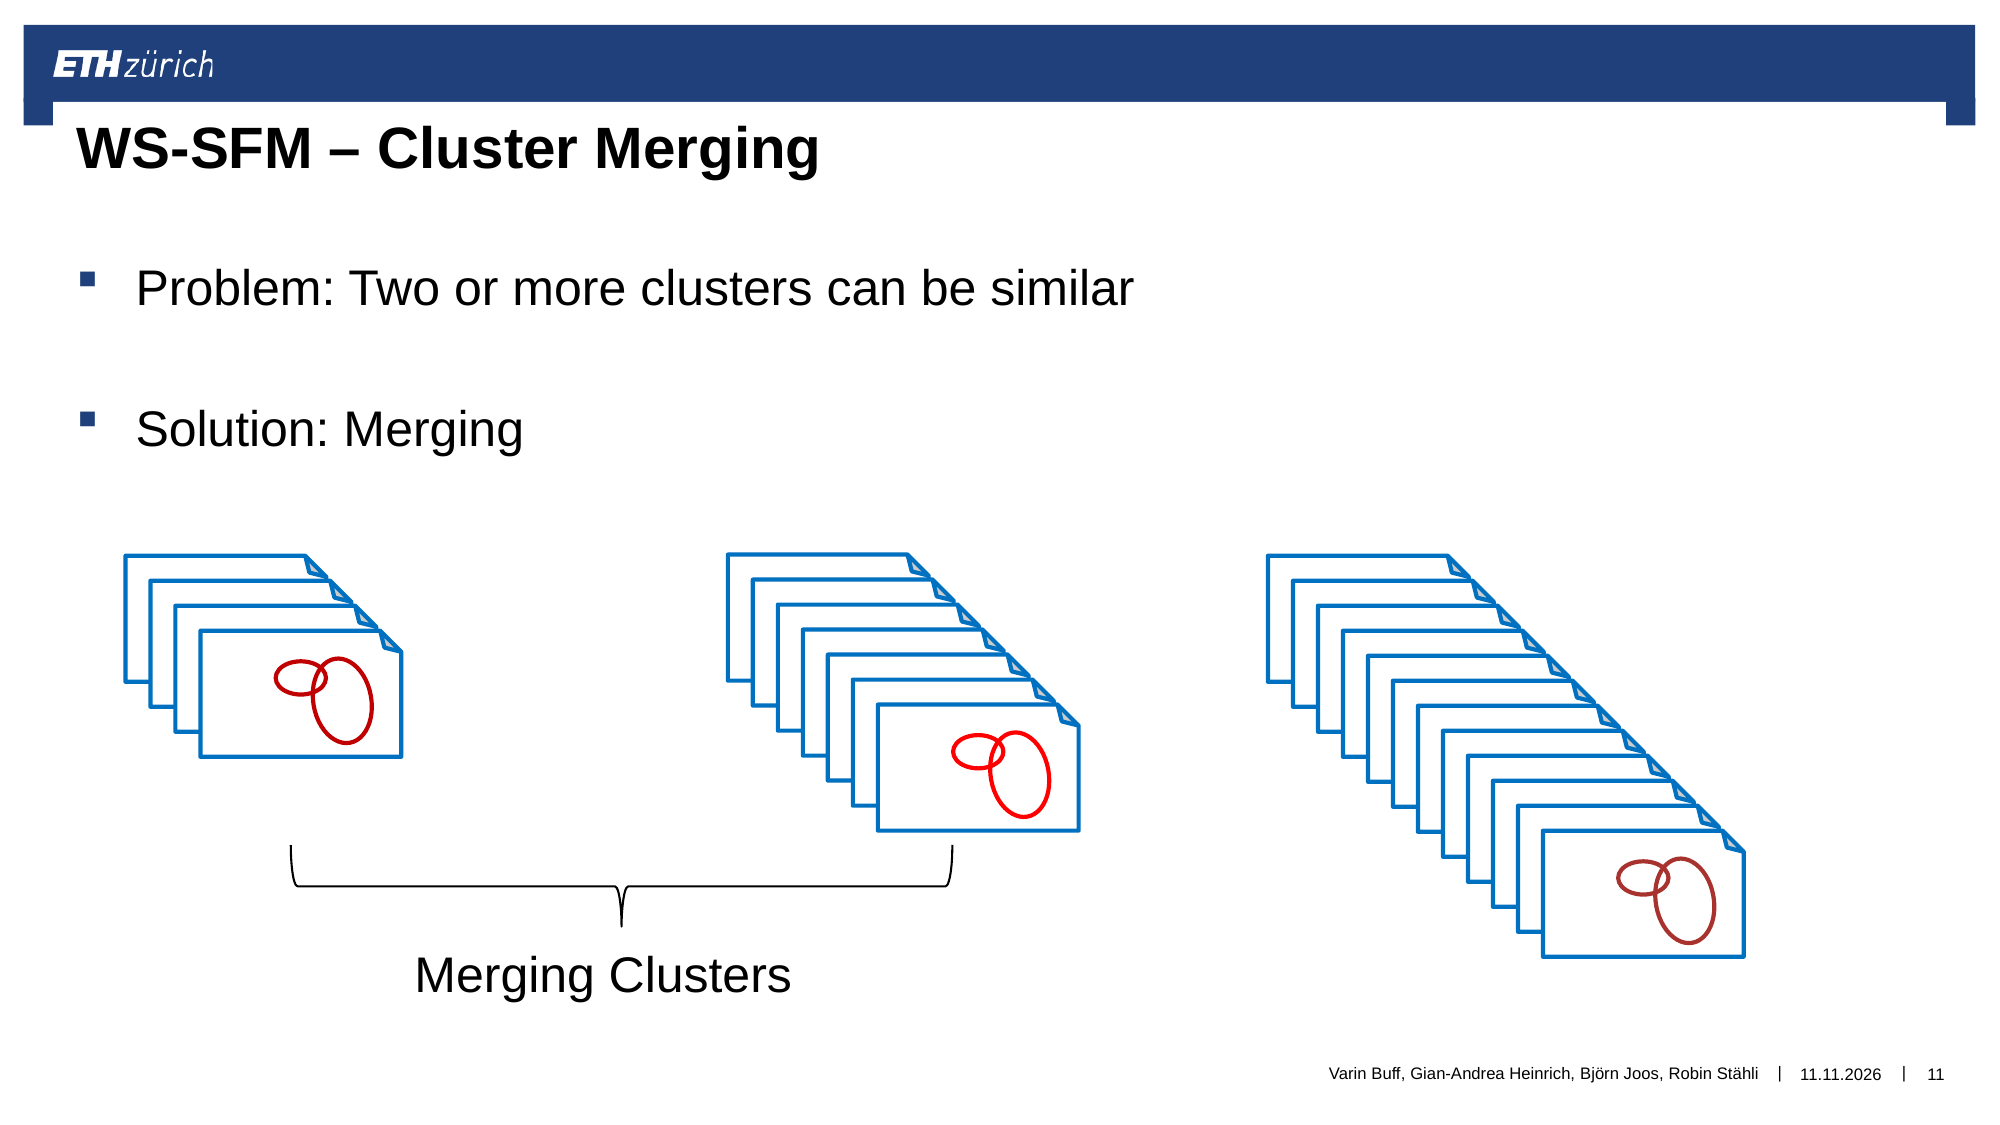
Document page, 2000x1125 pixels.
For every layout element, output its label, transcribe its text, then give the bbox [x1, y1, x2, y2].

text_box [775, 602, 981, 733]
text_box [1515, 803, 1721, 934]
text_box [173, 603, 379, 734]
text_box [1415, 703, 1621, 834]
text_box [1265, 553, 1471, 684]
text_box [273, 659, 320, 697]
text_box [1653, 856, 1717, 946]
list Problem: Two or more clusters can be similar Solution: Merging [53, 262, 1946, 492]
text_box [800, 627, 1006, 758]
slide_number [1790, 1034, 1892, 1112]
text_box [1440, 728, 1646, 859]
text_box [1390, 678, 1596, 809]
text_box [148, 578, 354, 709]
text_box [725, 552, 931, 683]
text_box [1616, 859, 1662, 897]
text_box Merging Clusters [391, 942, 882, 1047]
text_box [198, 628, 404, 759]
text_box [1340, 628, 1546, 759]
text_box [290, 845, 954, 928]
text_box [850, 677, 1056, 808]
text_box [1315, 603, 1521, 734]
text_box [750, 577, 956, 708]
text_box [988, 730, 1052, 820]
text_box [951, 733, 997, 771]
text_box [875, 702, 1081, 833]
slide_number 11 [1906, 1034, 1966, 1112]
text_box [1365, 653, 1571, 784]
text_box [310, 656, 374, 746]
text_box [123, 553, 329, 684]
text_box [1490, 778, 1696, 909]
footer Varin Buff, Gian-Andrea Heinrich, Björn Joos, Robin Stähli [999, 1034, 1760, 1111]
text_box [1290, 578, 1496, 709]
text_box [1540, 828, 1746, 959]
text_box [825, 652, 1031, 783]
text_box [1465, 753, 1671, 884]
title WS-SFM – Cluster Merging [53, 101, 1946, 262]
